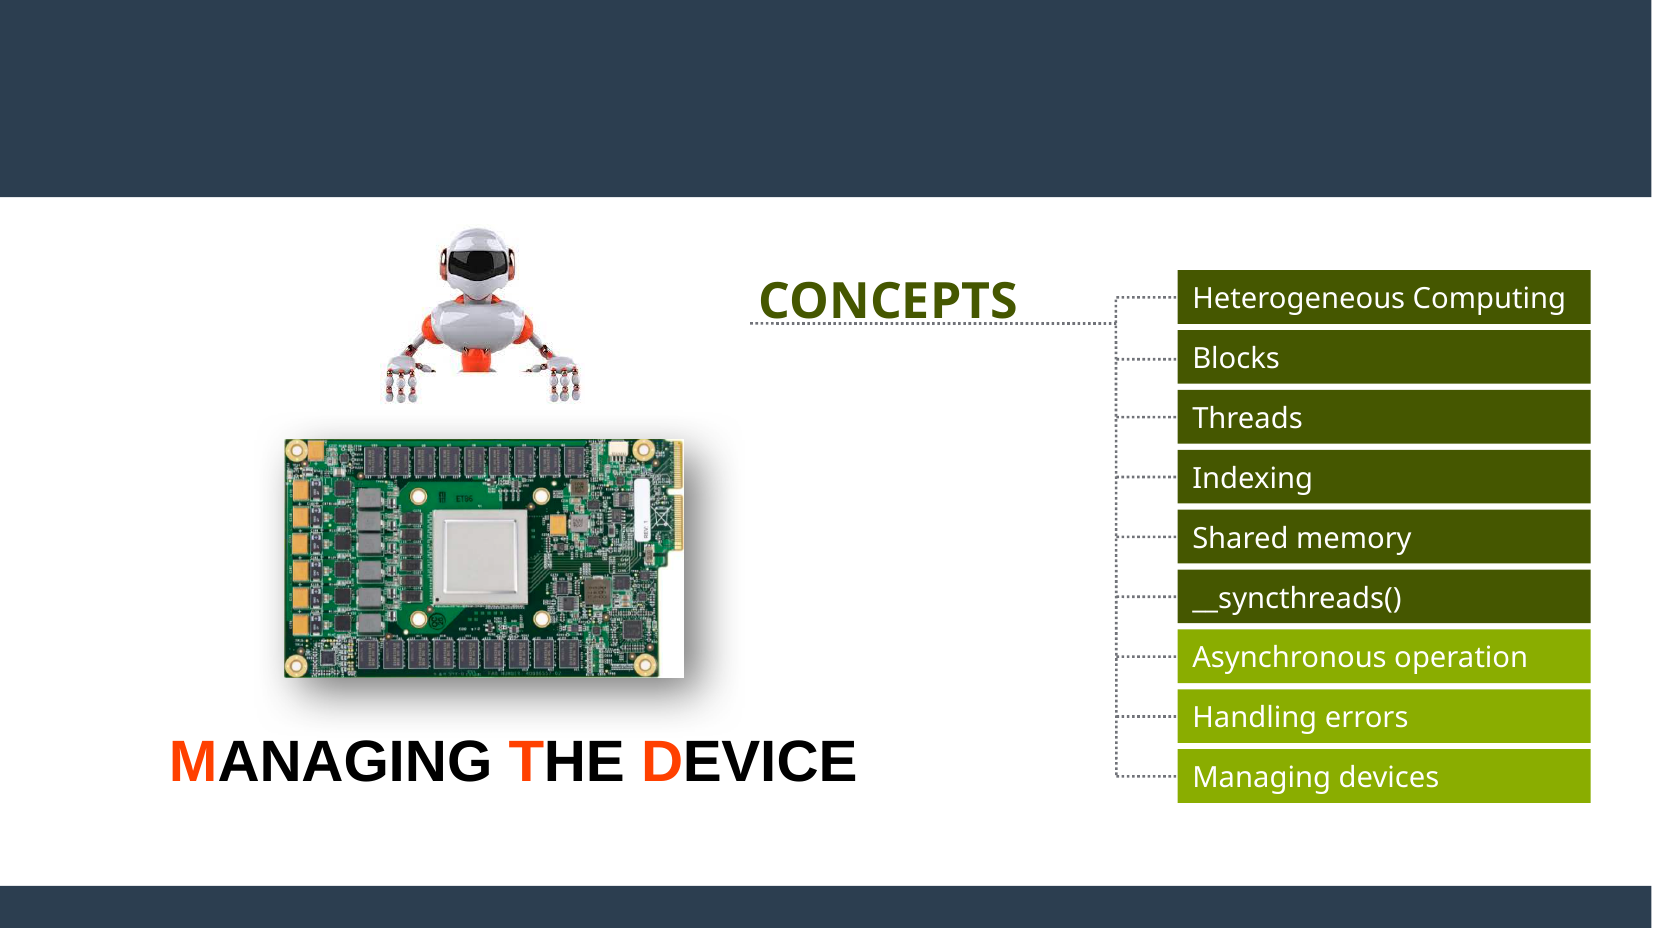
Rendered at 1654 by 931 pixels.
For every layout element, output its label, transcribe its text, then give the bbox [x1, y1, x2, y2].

text_box Managing the Device [154, 715, 892, 801]
text_box Shared memory [1177, 509, 1591, 564]
text_box Indexing [1177, 449, 1591, 504]
text_box Blocks [1177, 330, 1591, 384]
text_box __syncthreads() [1177, 569, 1591, 624]
text_box Managing devices [1177, 749, 1591, 803]
picture [284, 439, 684, 678]
text_box Asynchronous operation [1177, 629, 1591, 684]
text_box CONCEPTS [744, 261, 1033, 337]
picture [380, 224, 585, 408]
text_box Heterogeneous Computing [1177, 270, 1591, 324]
text_box Handling errors [1177, 689, 1591, 743]
text_box Threads [1177, 389, 1591, 444]
